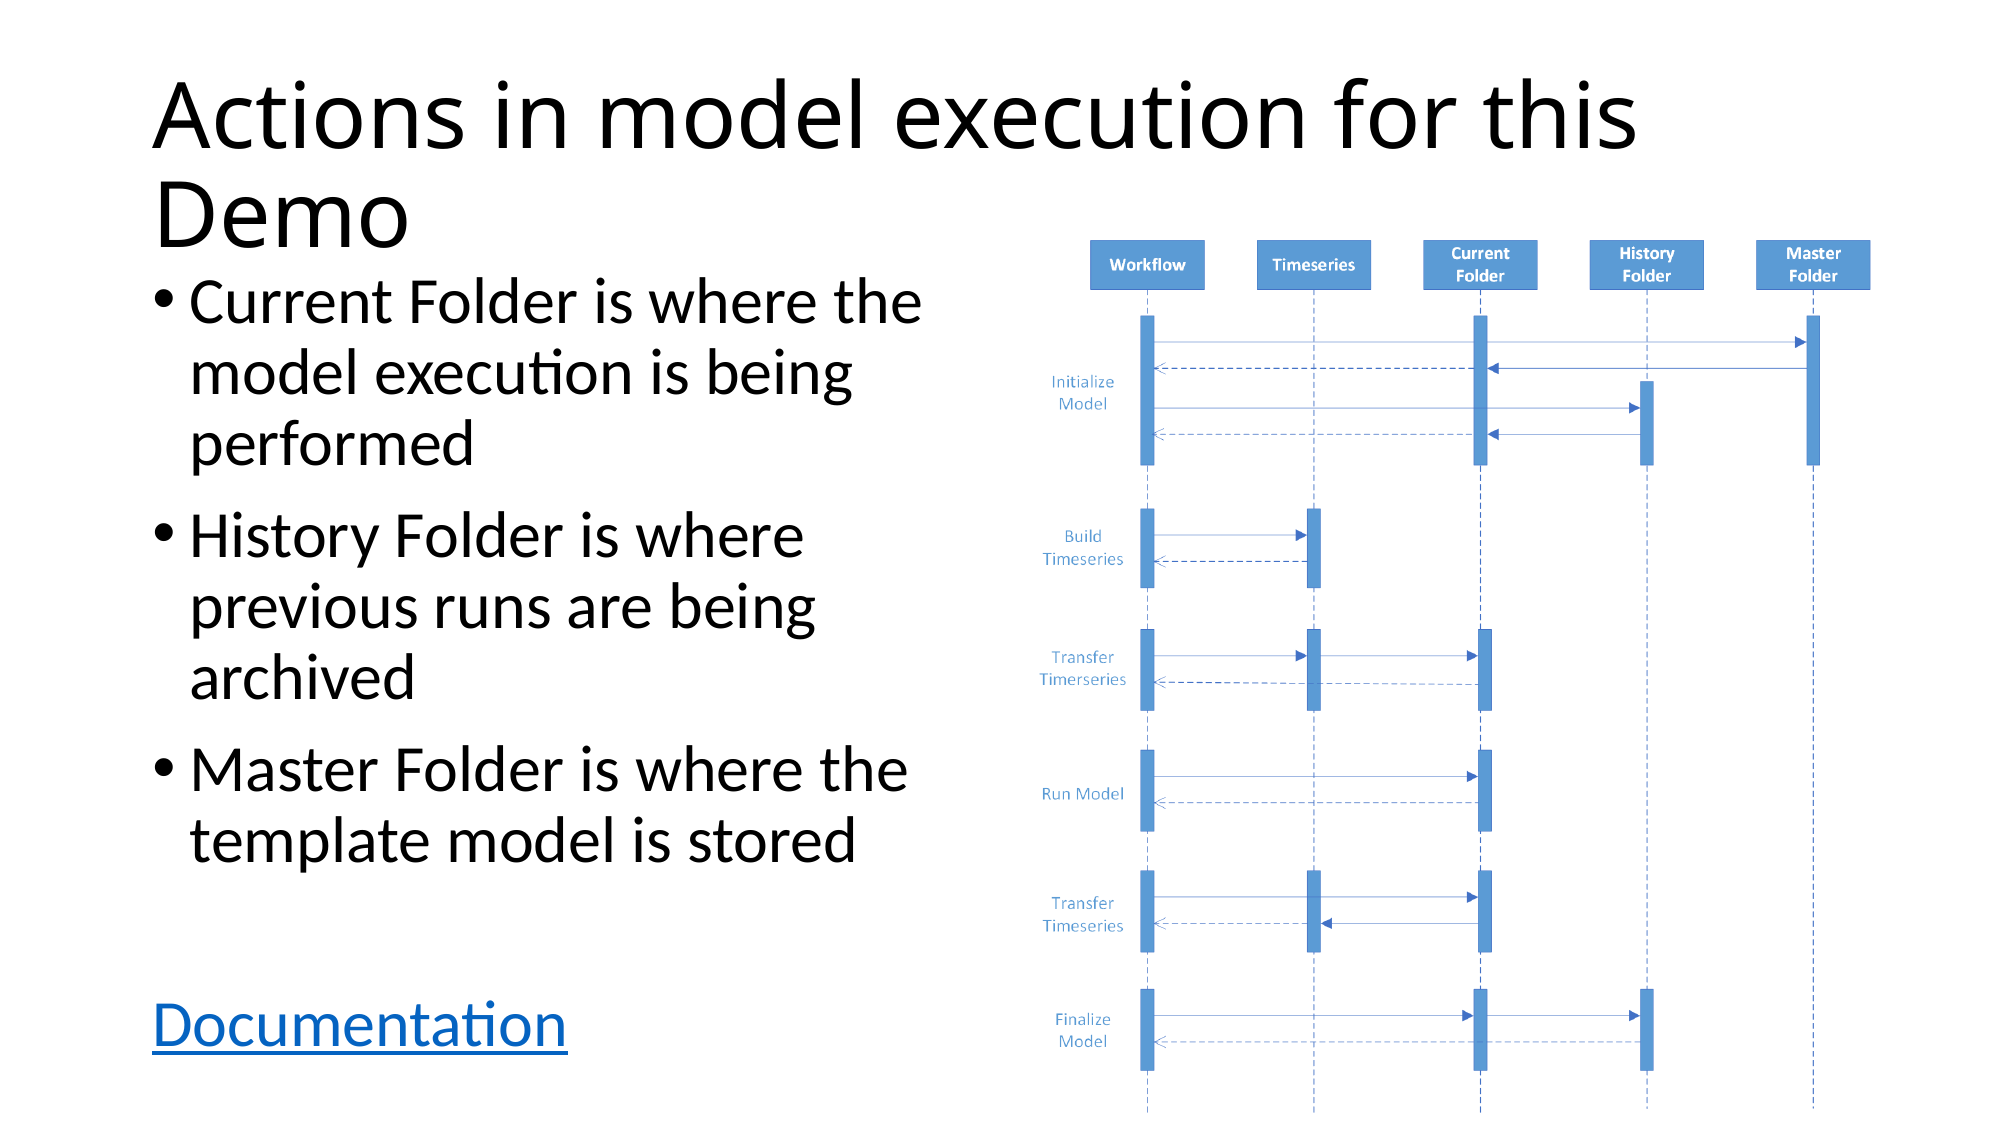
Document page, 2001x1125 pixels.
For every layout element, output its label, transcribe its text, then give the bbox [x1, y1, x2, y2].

text_box Current Folder is where the model execution is being performed History Folder is where previous runs are being archived Master Folder is where the template model is stored Documentation [137, 258, 1000, 1073]
picture [1029, 236, 1871, 1115]
title Actions in model execution for this Demo [137, 59, 1863, 278]
